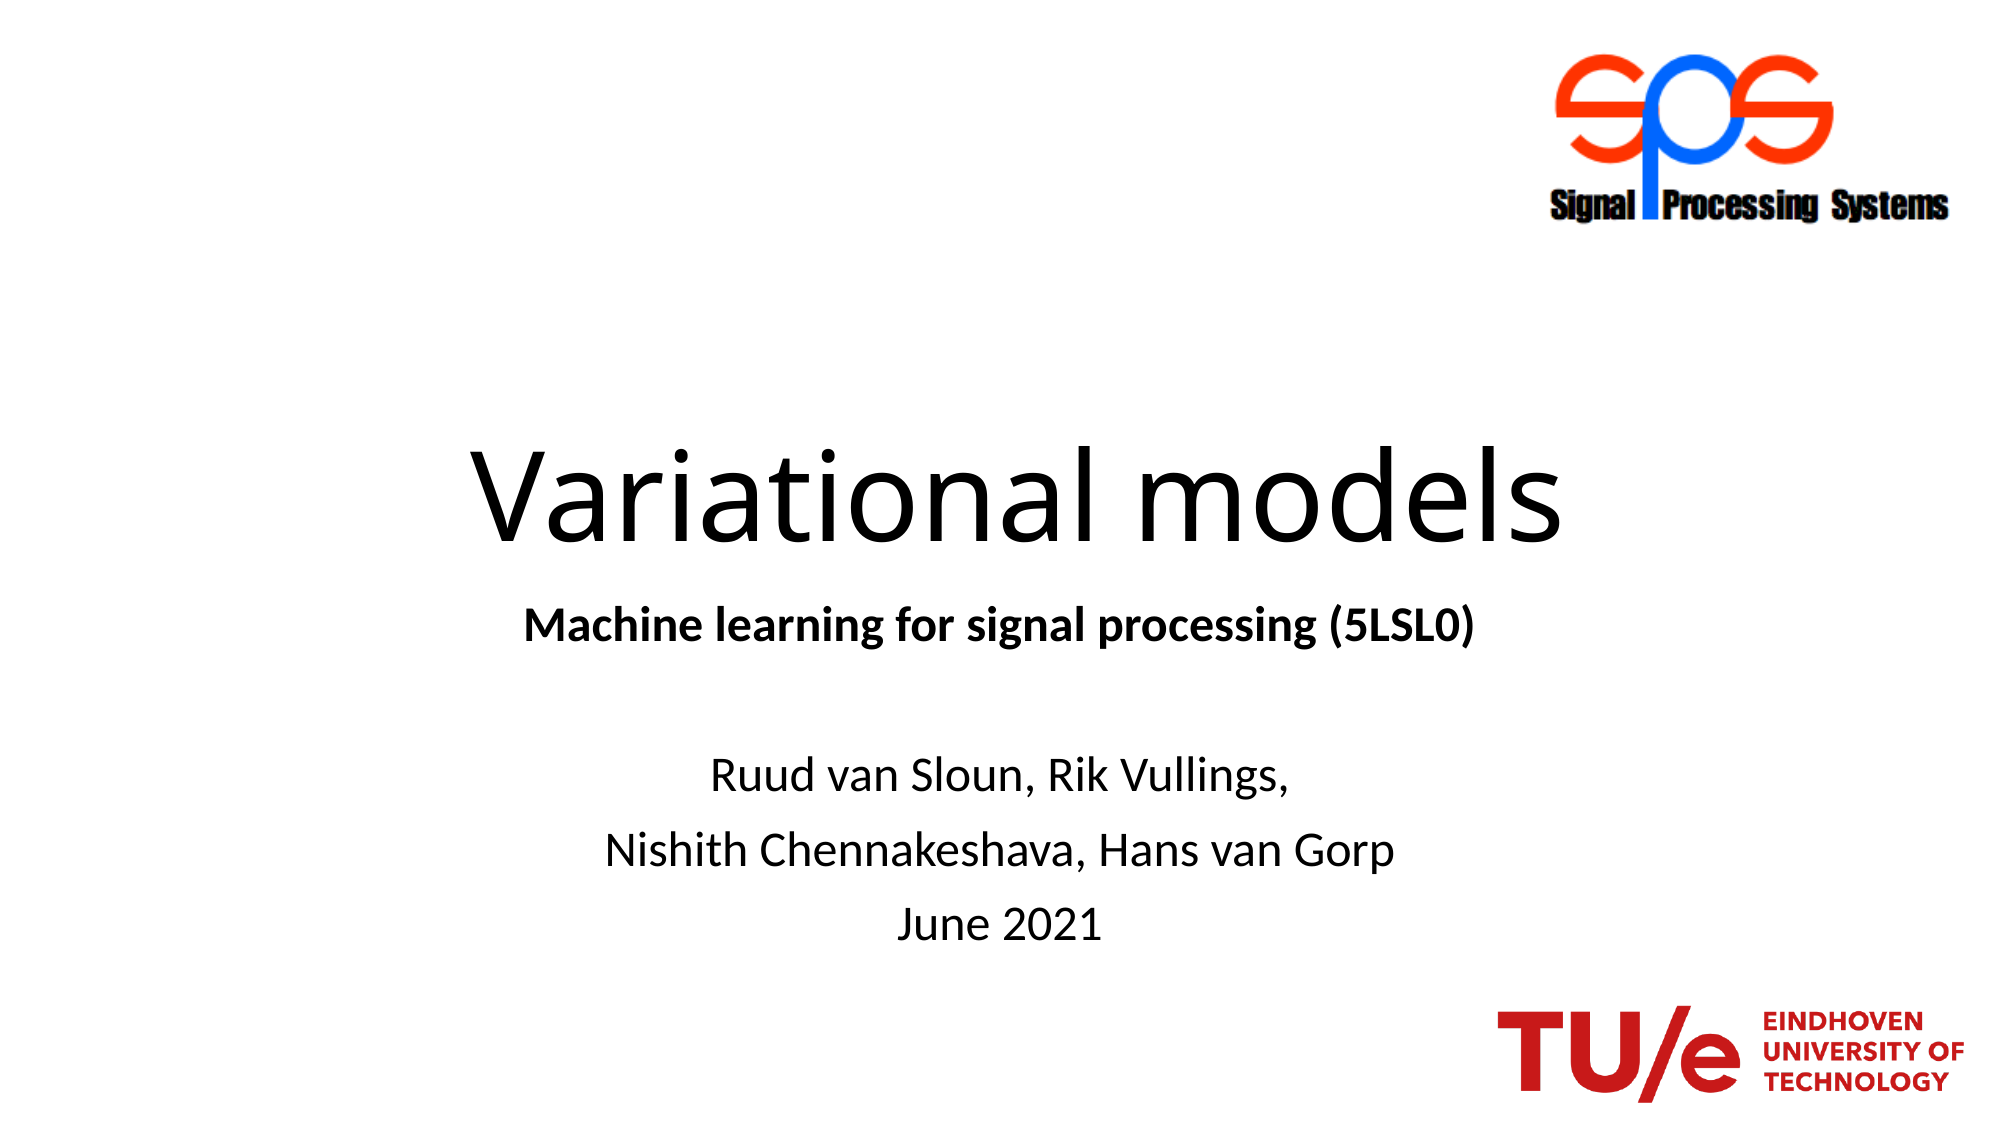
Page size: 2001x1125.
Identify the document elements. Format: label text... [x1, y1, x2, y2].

picture [1493, 1002, 1970, 1105]
title Variational models [157, 184, 1879, 576]
subtitle Machine learning for signal processing (5LSL0) Ruud van Sloun, Rik Vullings, Nishith Chennakeshava, Hans van Gorp June 2021 [249, 590, 1750, 1064]
picture [1527, 36, 1970, 248]
